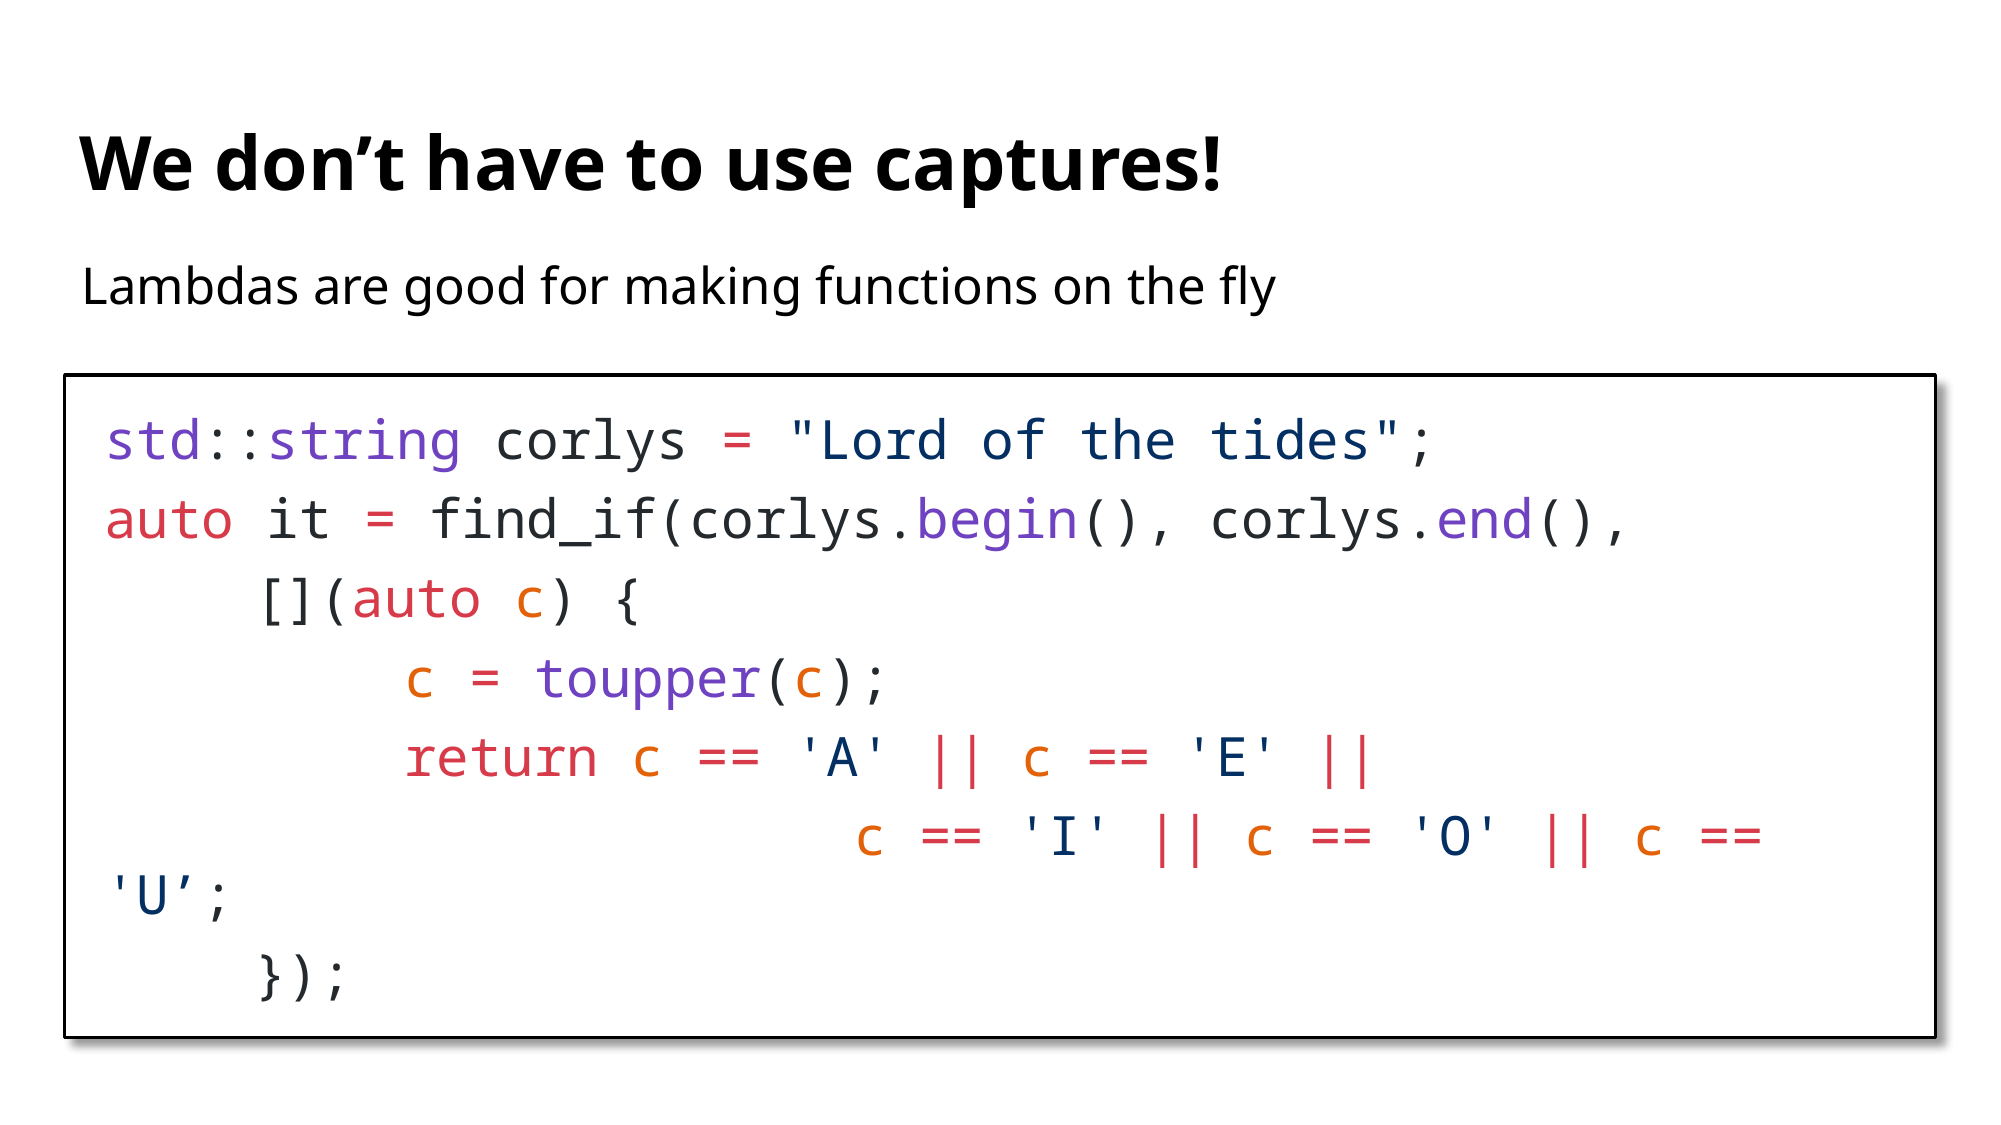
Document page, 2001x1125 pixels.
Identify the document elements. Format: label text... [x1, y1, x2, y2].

list Lambdas are good for making functions on the fly [64, 252, 1936, 324]
list std::string corlys = "Lord of the tides"; auto it = find_if(corlys.begin(), corlys.end(), [](auto c) { c = toupper(c); return c == 'A' || c == 'E' || c == 'I' || c == 'O' || c == 'U’; }); [63, 373, 1937, 1039]
title We don’t have to use captures! [64, 103, 1936, 230]
